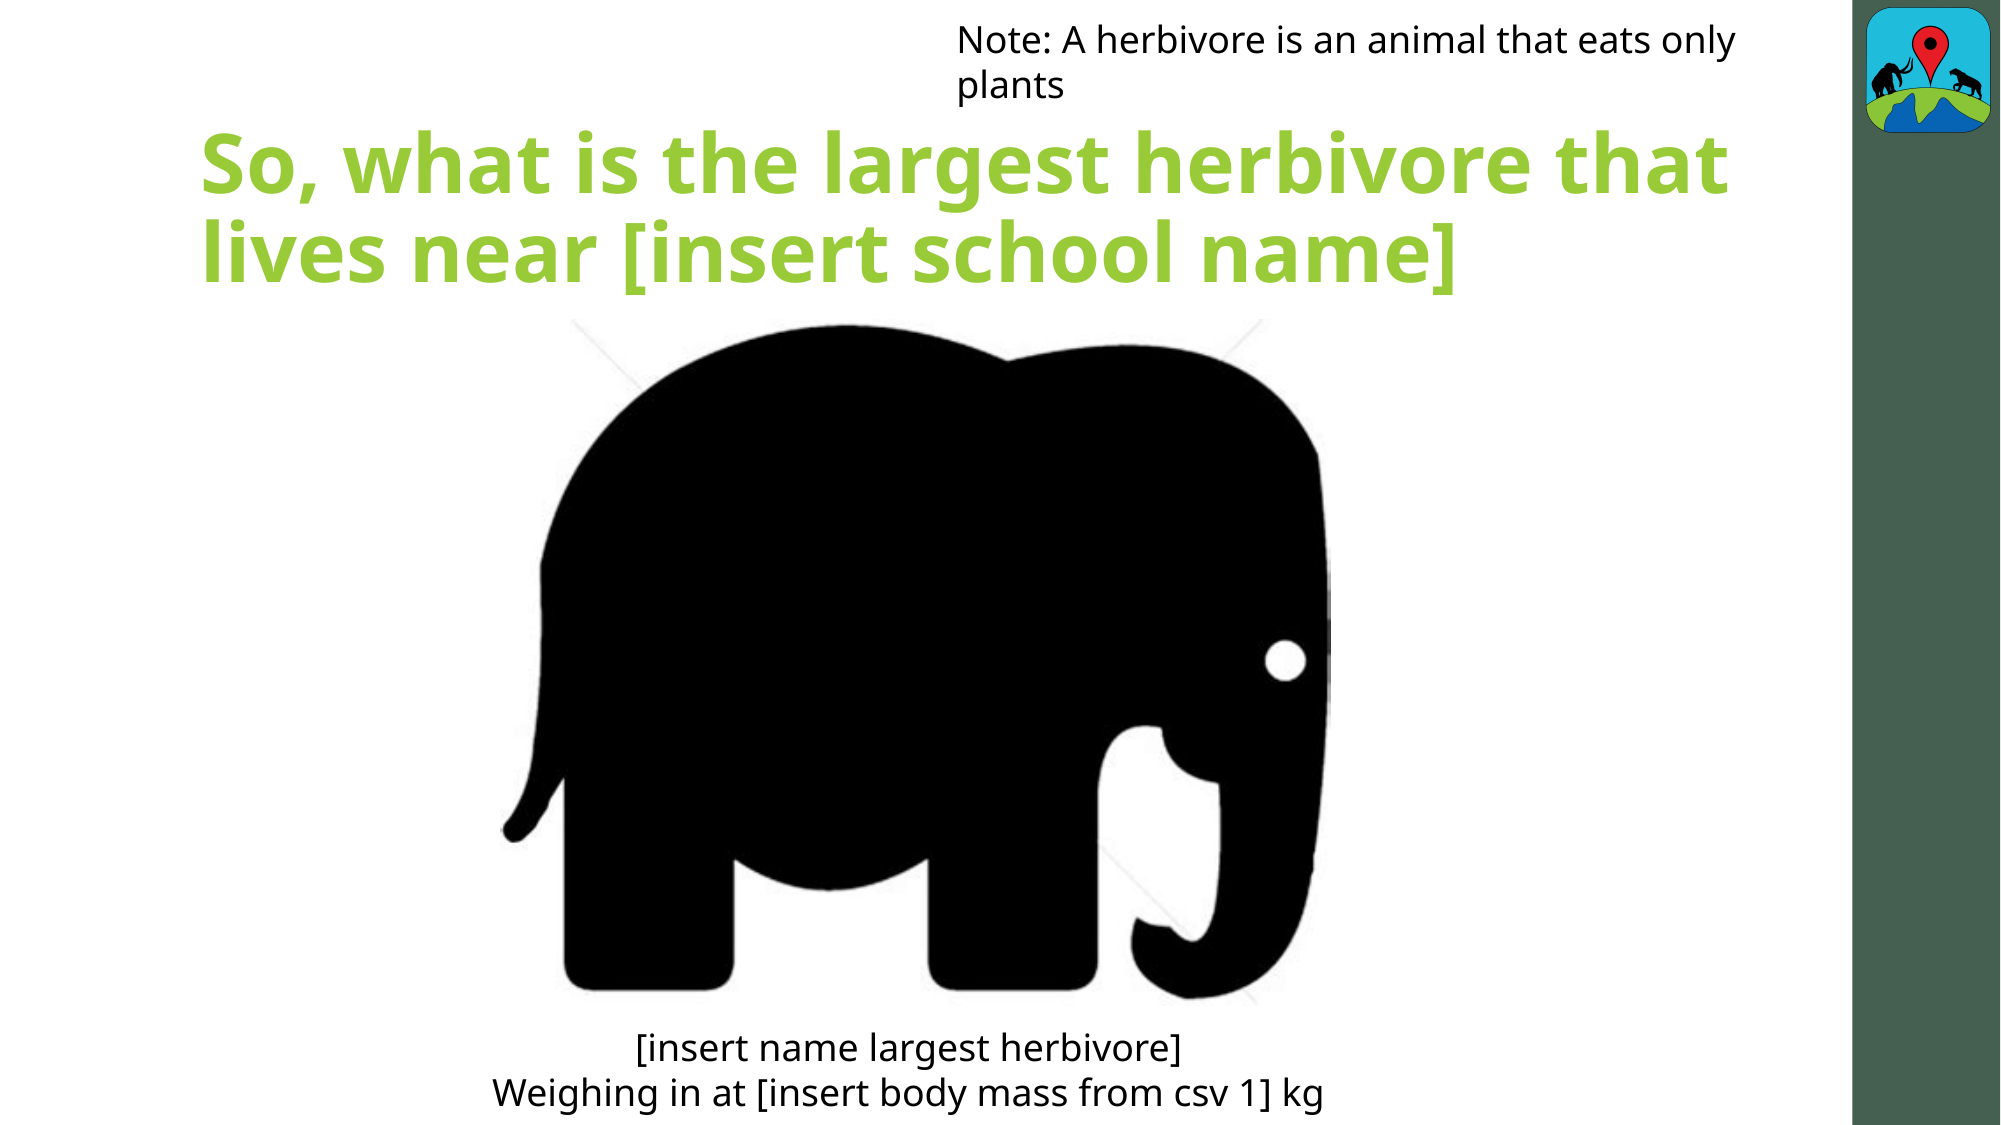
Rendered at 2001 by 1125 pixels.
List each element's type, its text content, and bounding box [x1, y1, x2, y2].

text_box Note: A herbivore is an animal that eats only plants [941, 8, 1822, 70]
text_box [insert name largest herbivore] Weighing in at [insert body mass from csv 1] kg [389, 1016, 1428, 1125]
title So, what is the largest herbivore that lives near [insert school name] [185, 73, 1776, 309]
picture [500, 318, 1331, 1006]
picture [1846, 0, 2000, 146]
